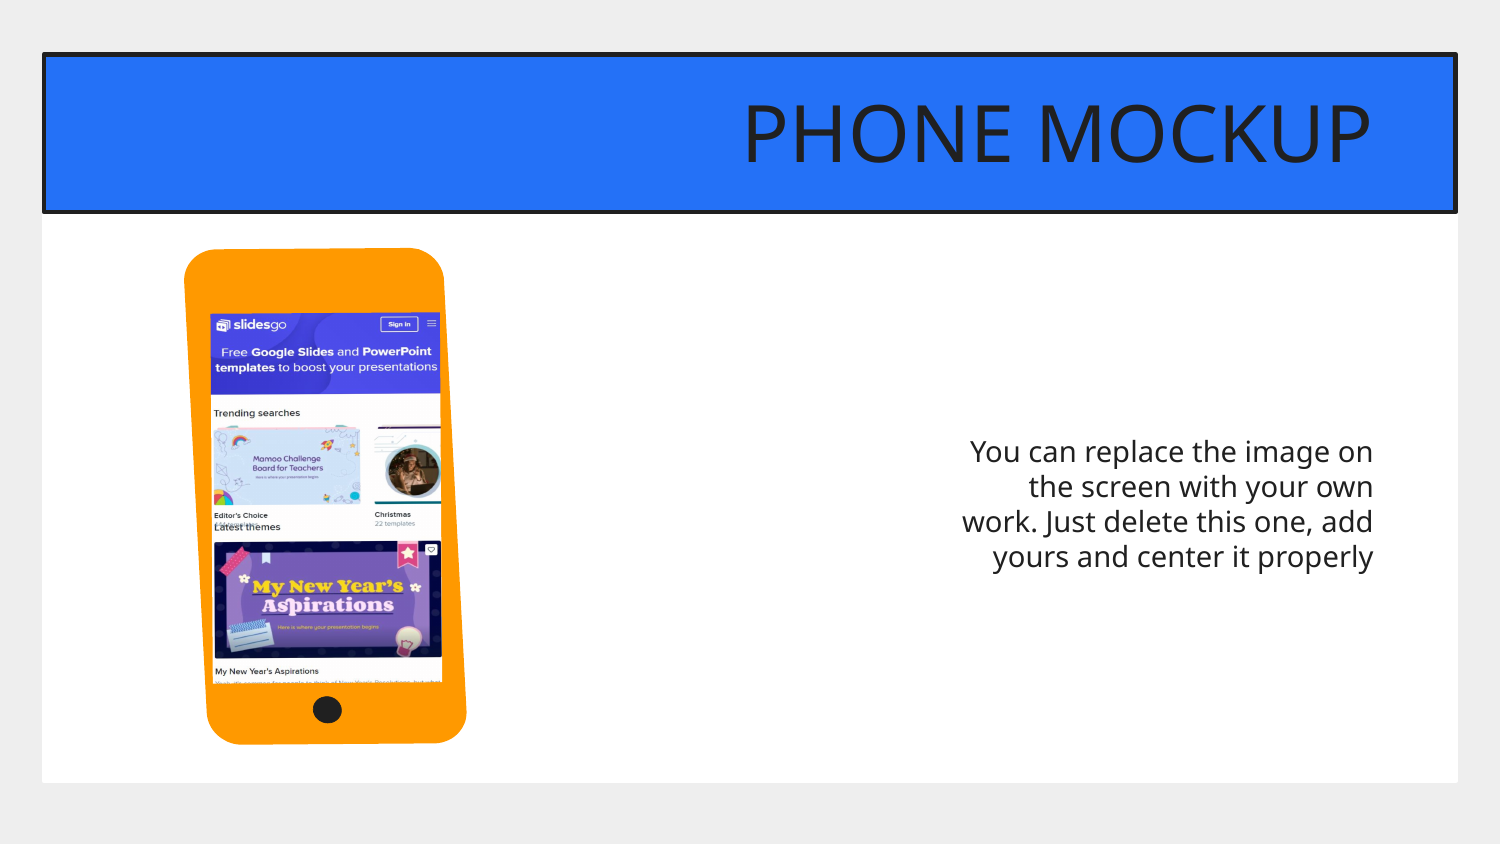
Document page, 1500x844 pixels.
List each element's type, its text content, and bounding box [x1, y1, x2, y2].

list You can replace the image on the screen with your own work. Just delete this one, add yours and center it properly [961, 337, 1389, 669]
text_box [47, 192, 603, 800]
title PHONE MOCKUP [605, 52, 1390, 211]
